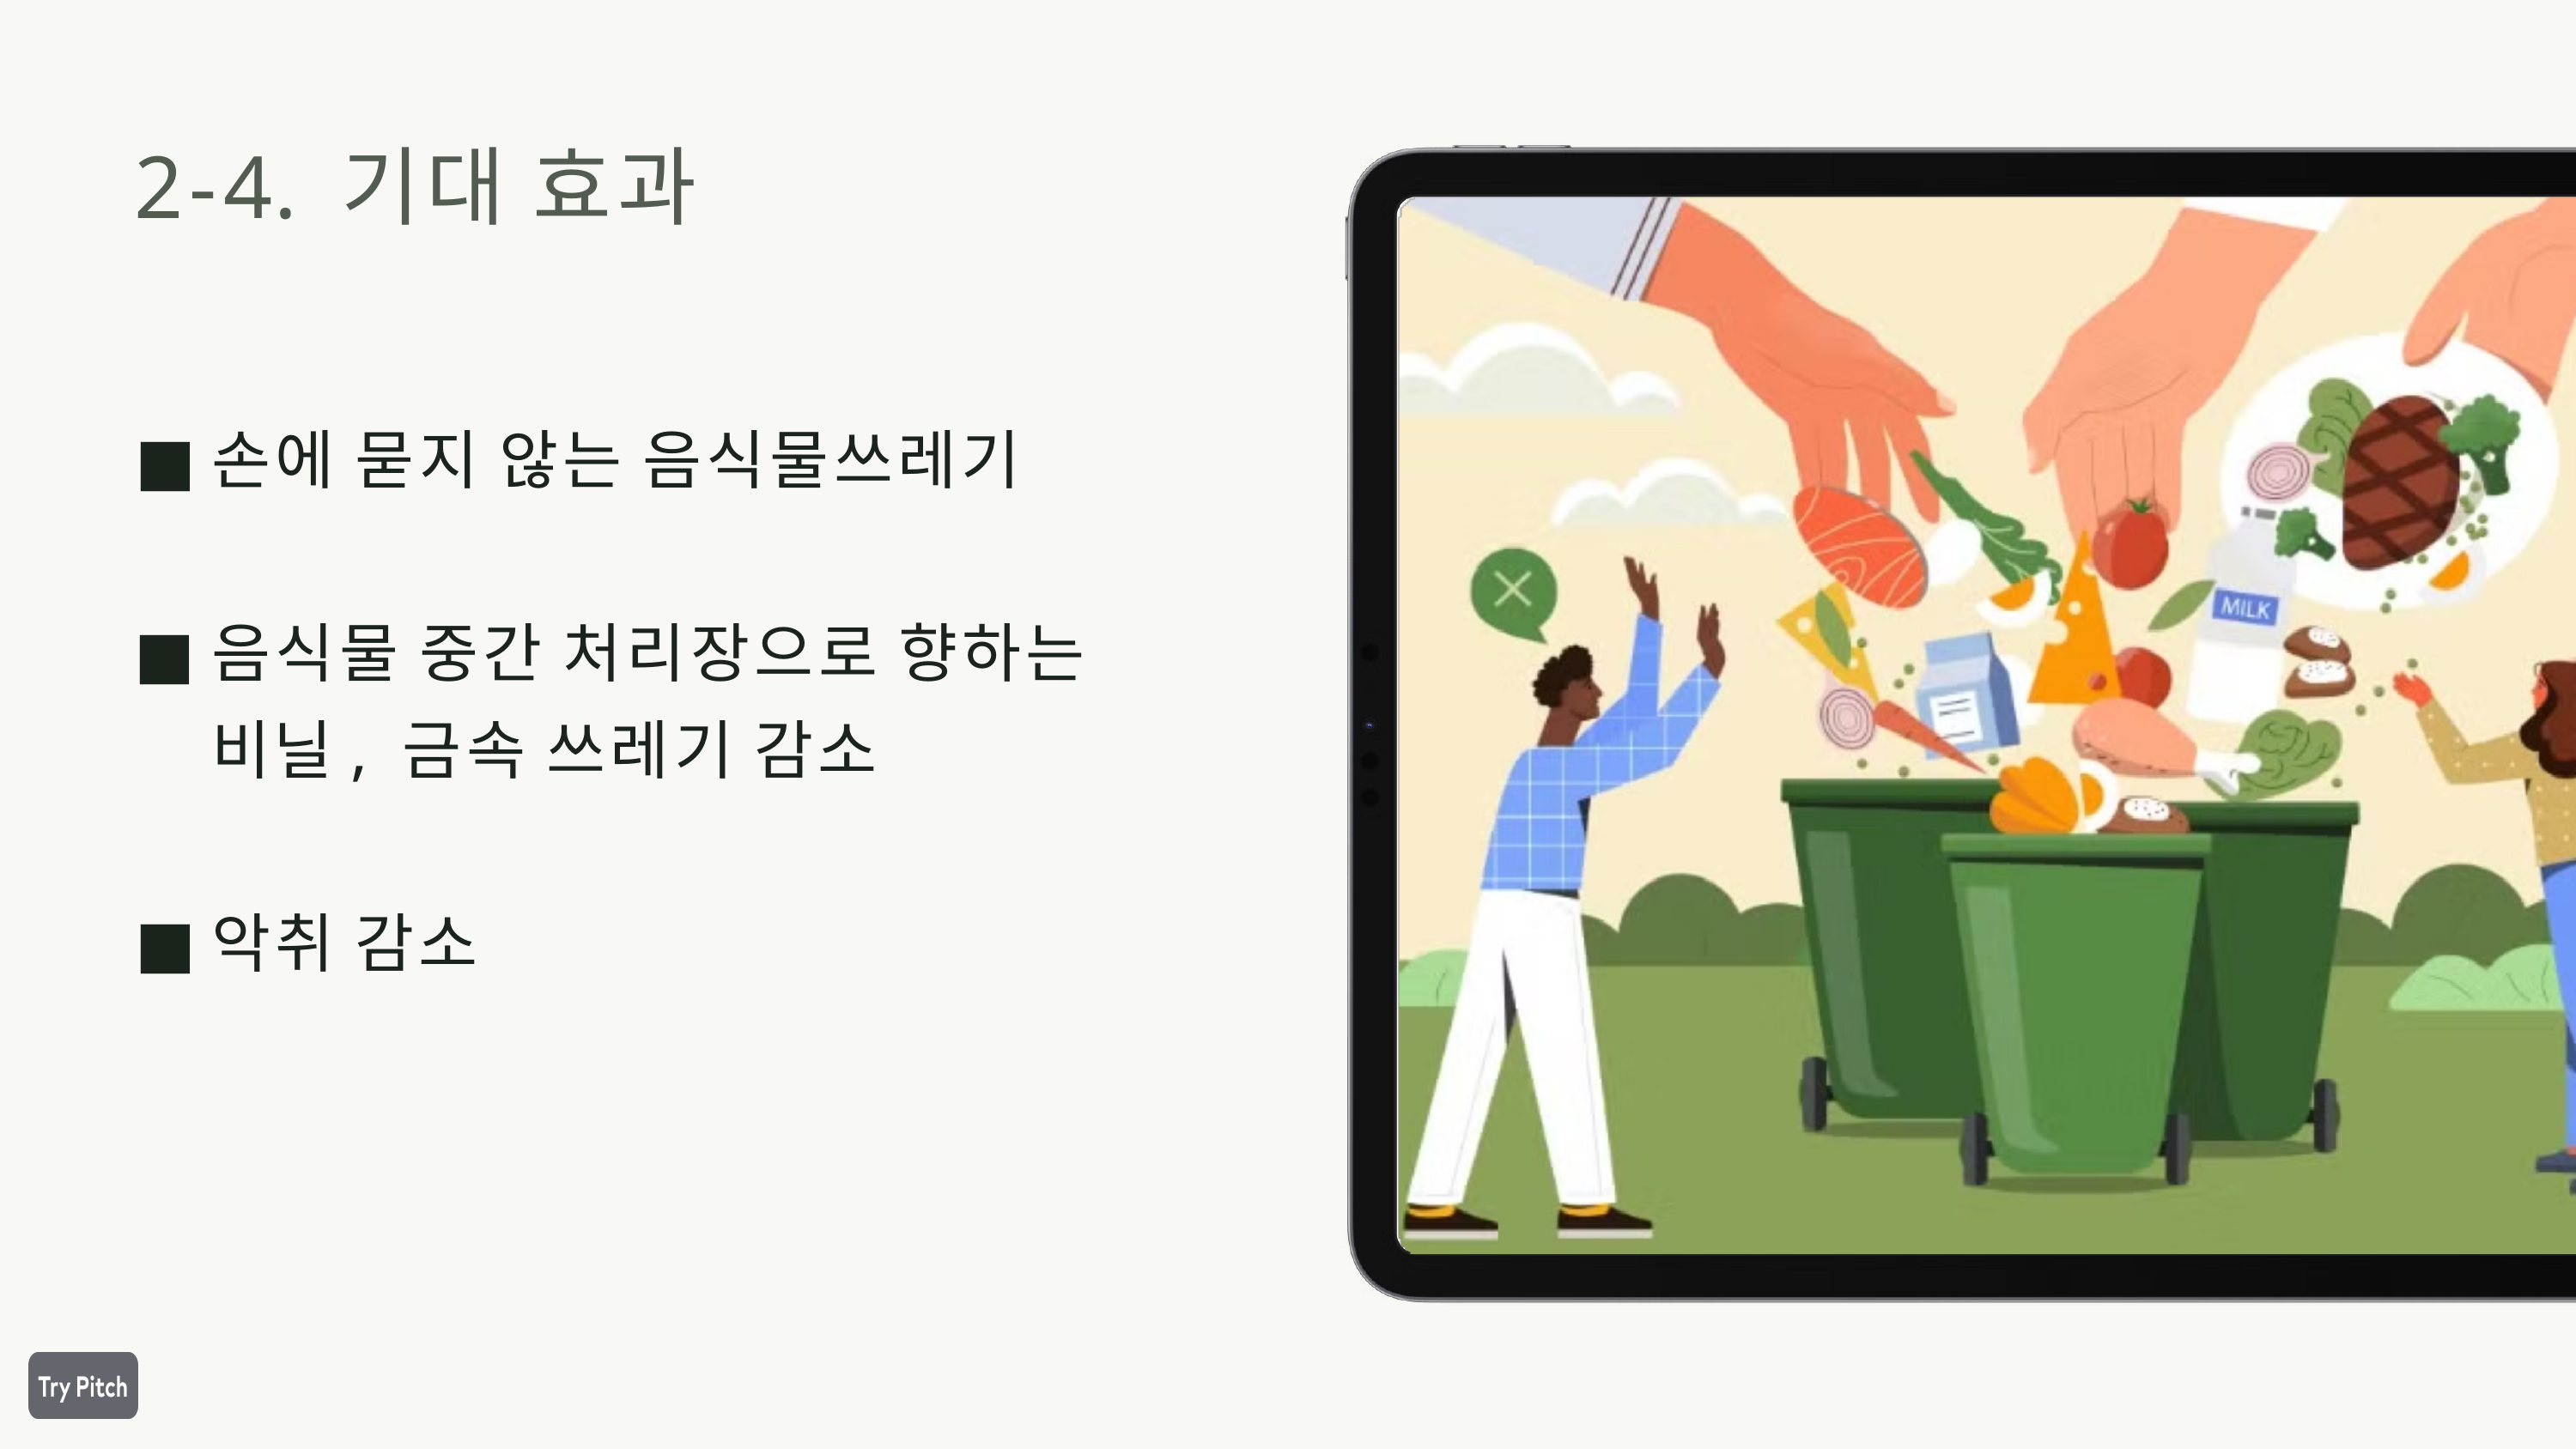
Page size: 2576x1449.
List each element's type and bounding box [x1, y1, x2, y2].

text_box [1338, 133, 2576, 1315]
picture [0, 0, 2576, 1449]
